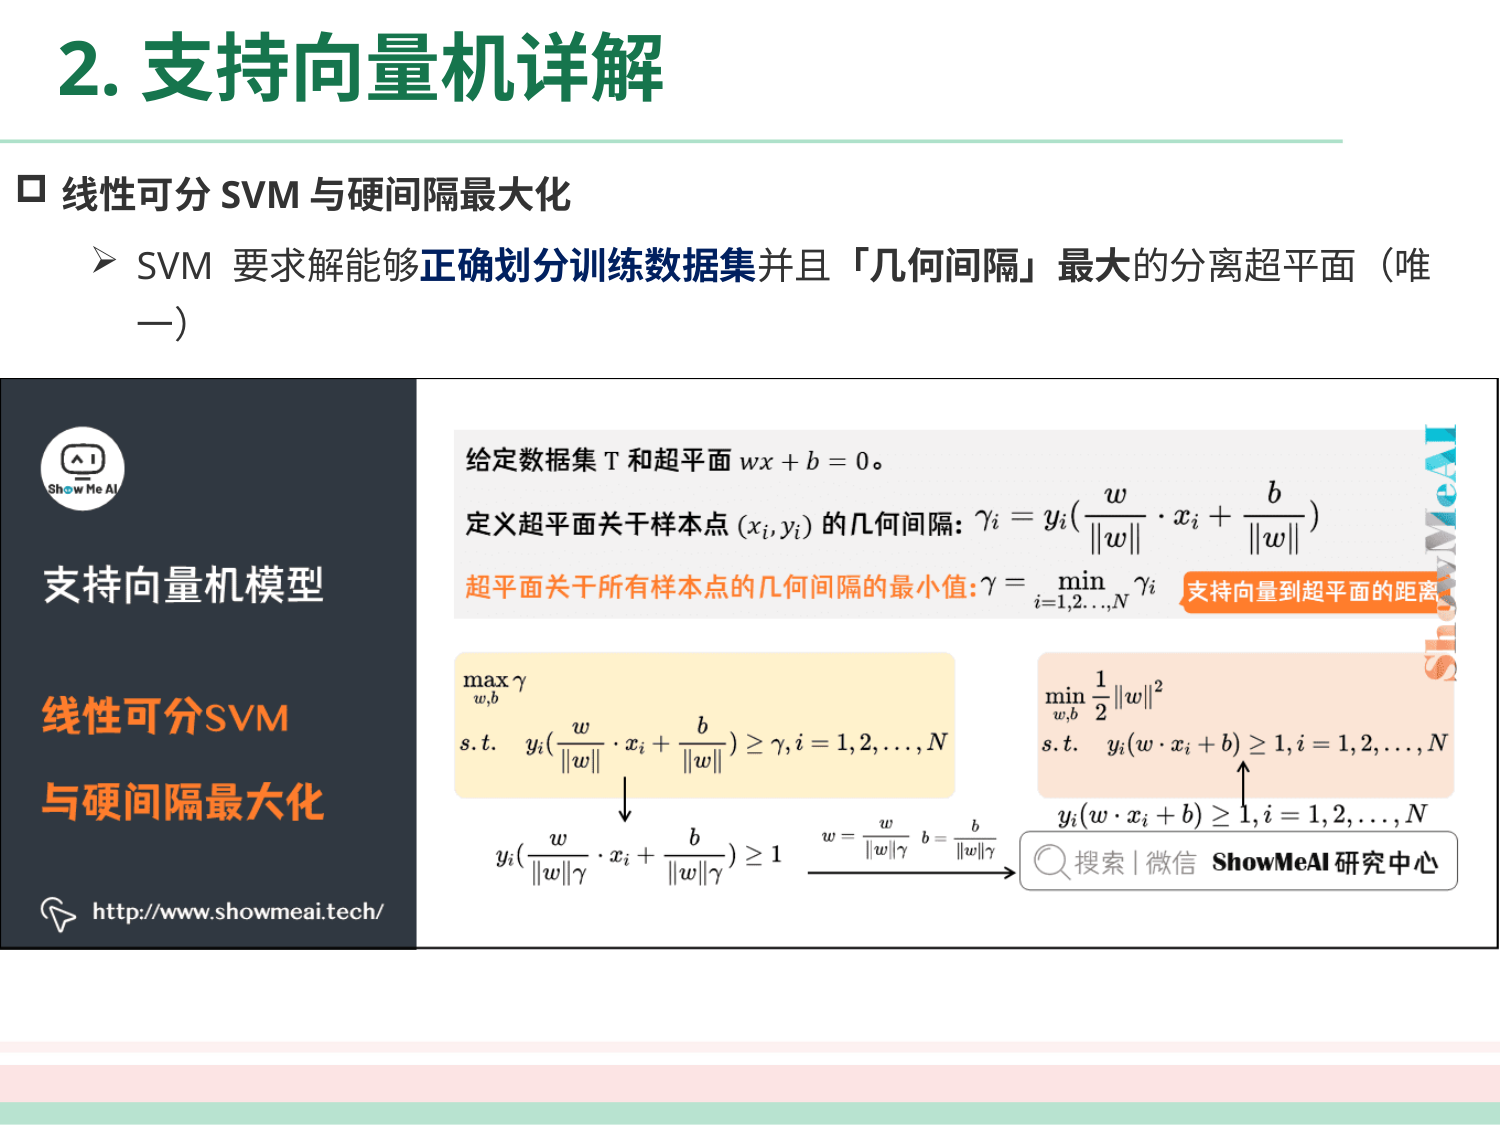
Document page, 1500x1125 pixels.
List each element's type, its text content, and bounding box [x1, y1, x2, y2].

text_box 线性可分SVM与硬间隔最大化 SVM 要求解能够正确划分训练数据集并且「几何间隔」最大的分离超平面（唯一） [0, 150, 1500, 378]
title 2.支持向量机详解 [42, 7, 1337, 135]
picture [0, 0, 1500, 150]
picture [0, 378, 1500, 1125]
